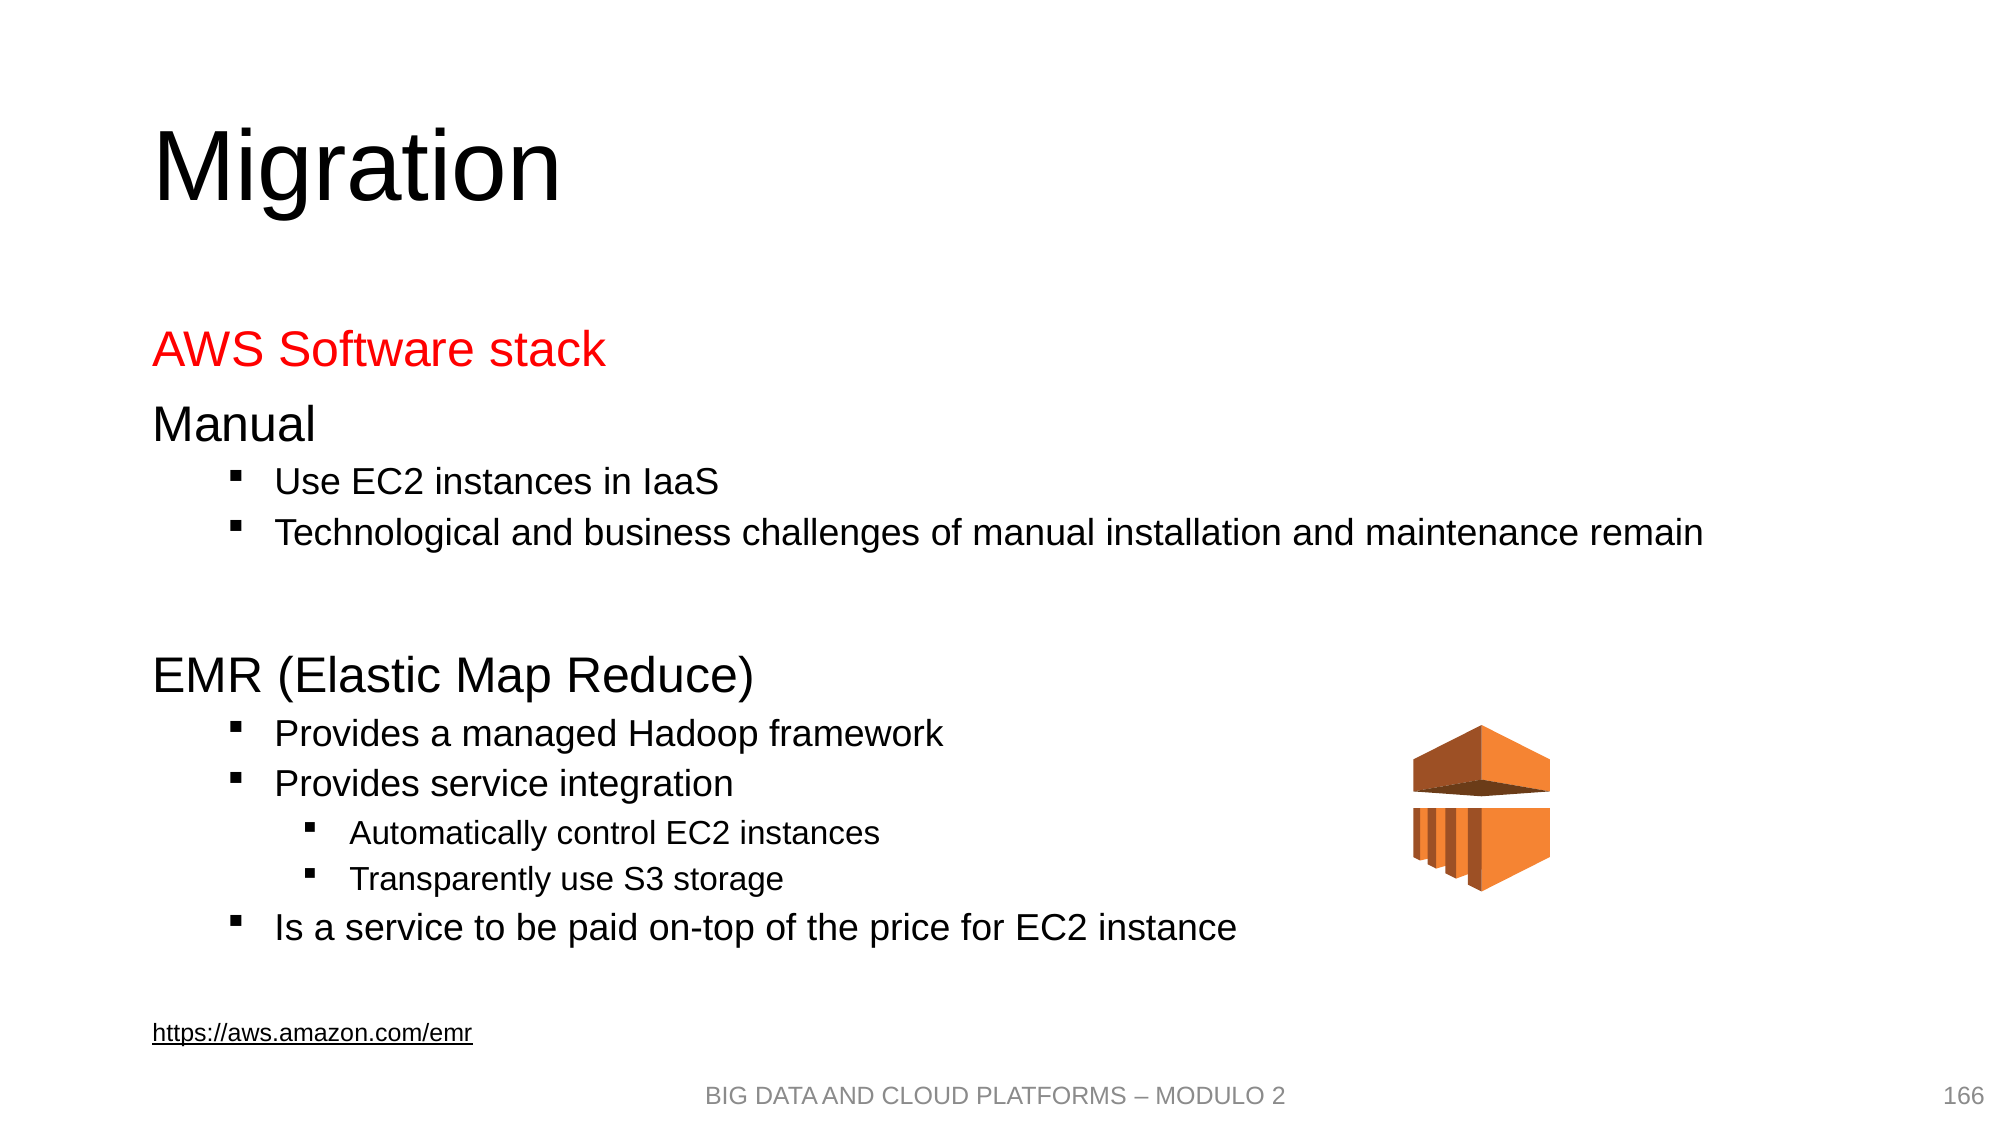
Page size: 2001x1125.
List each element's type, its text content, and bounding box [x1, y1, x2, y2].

title Migration [137, 59, 1863, 278]
list https://aws.amazon.com/emr [137, 1003, 1863, 1064]
list AWS Software stack Manual Use EC2 instances in IaaS Technological and business challenges of manual installation and maintenance remain EMR (Elastic Map Reduce) Provides a managed Hadoop framework Provides service integration Automatically control EC2 instances Transparently use S3 storage Is a service to be paid on-top of the price for EC2 instance [137, 278, 1863, 993]
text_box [1413, 808, 1550, 892]
slide_number 166 [1550, 1065, 2000, 1125]
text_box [1413, 724, 1550, 797]
